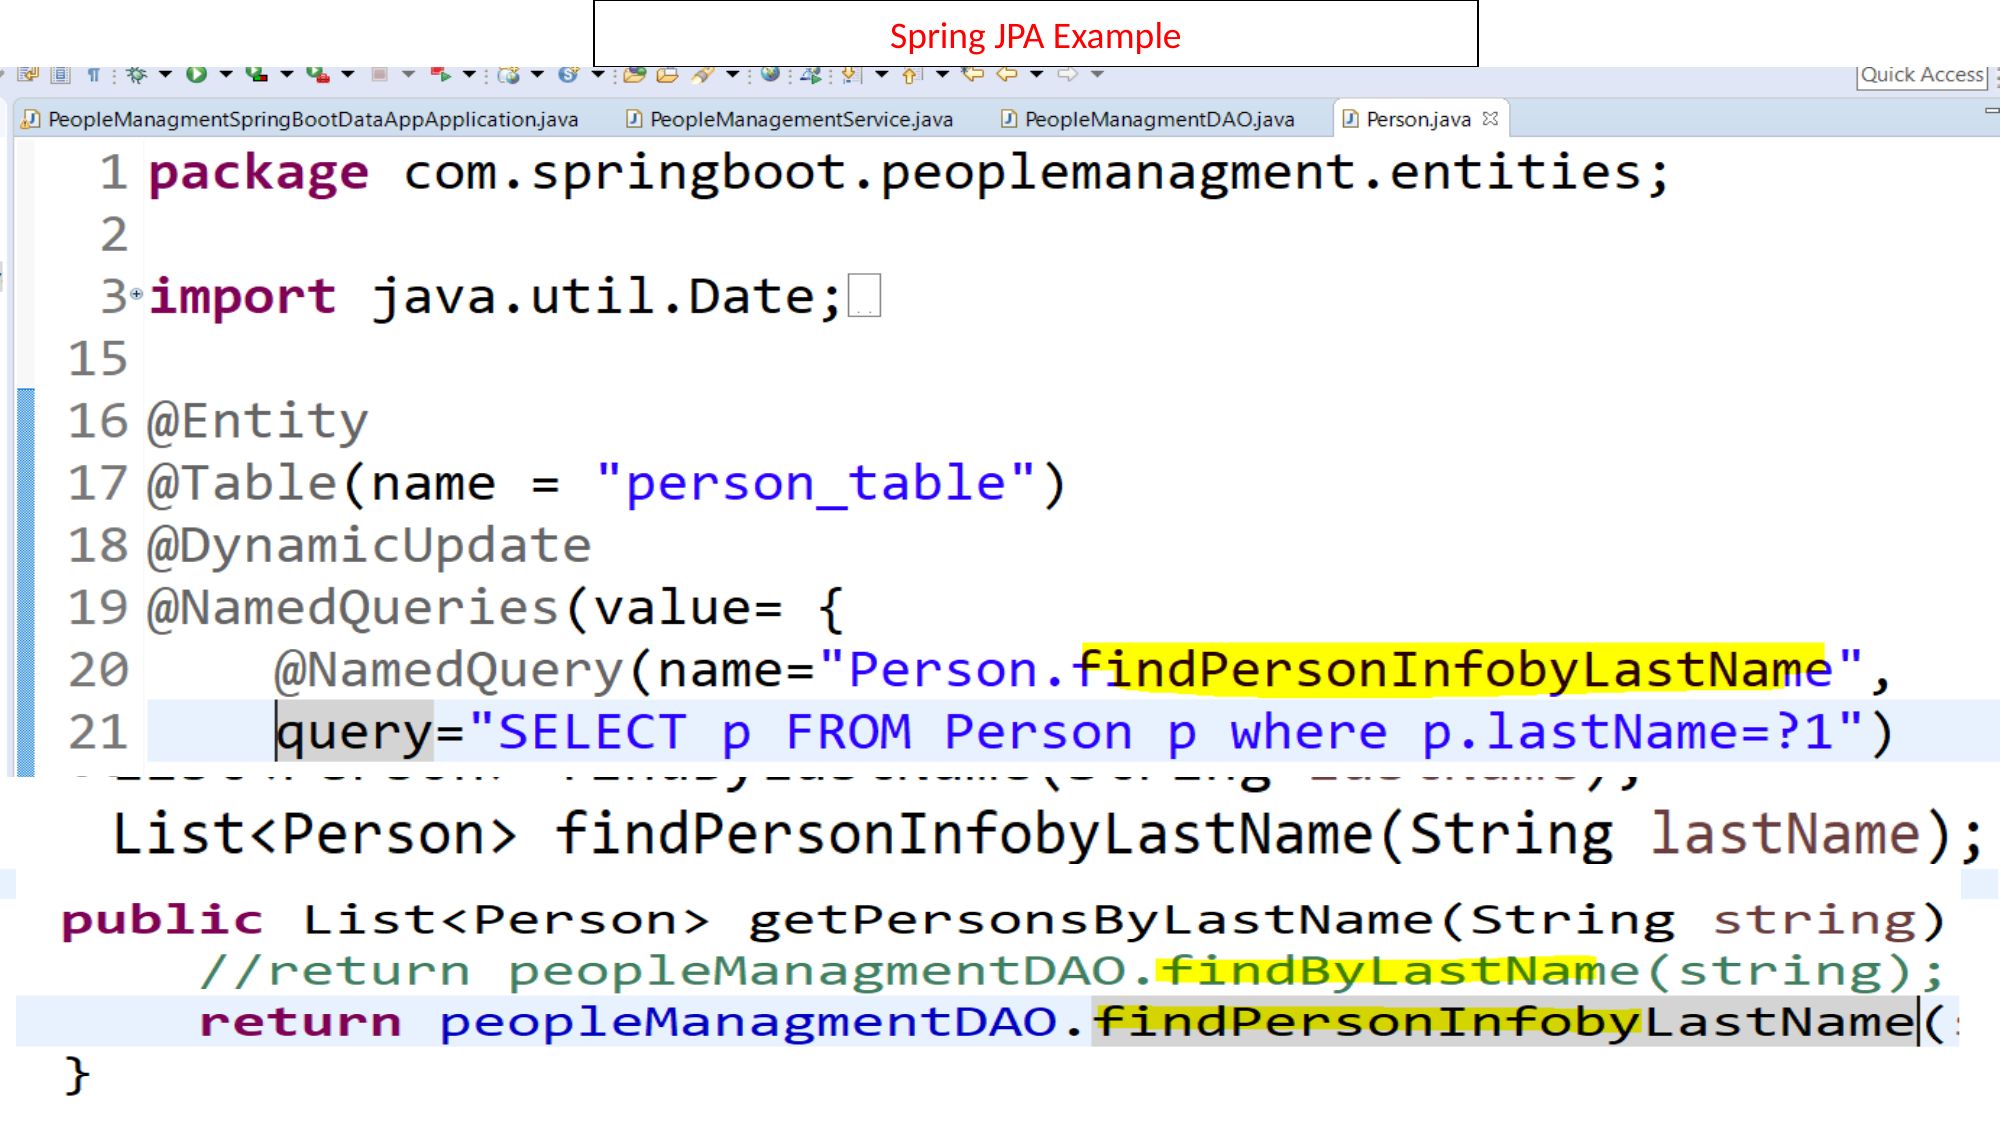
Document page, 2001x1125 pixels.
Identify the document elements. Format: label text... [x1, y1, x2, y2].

picture [0, 67, 2000, 1125]
text_box Spring JPA Example [593, 0, 1479, 67]
